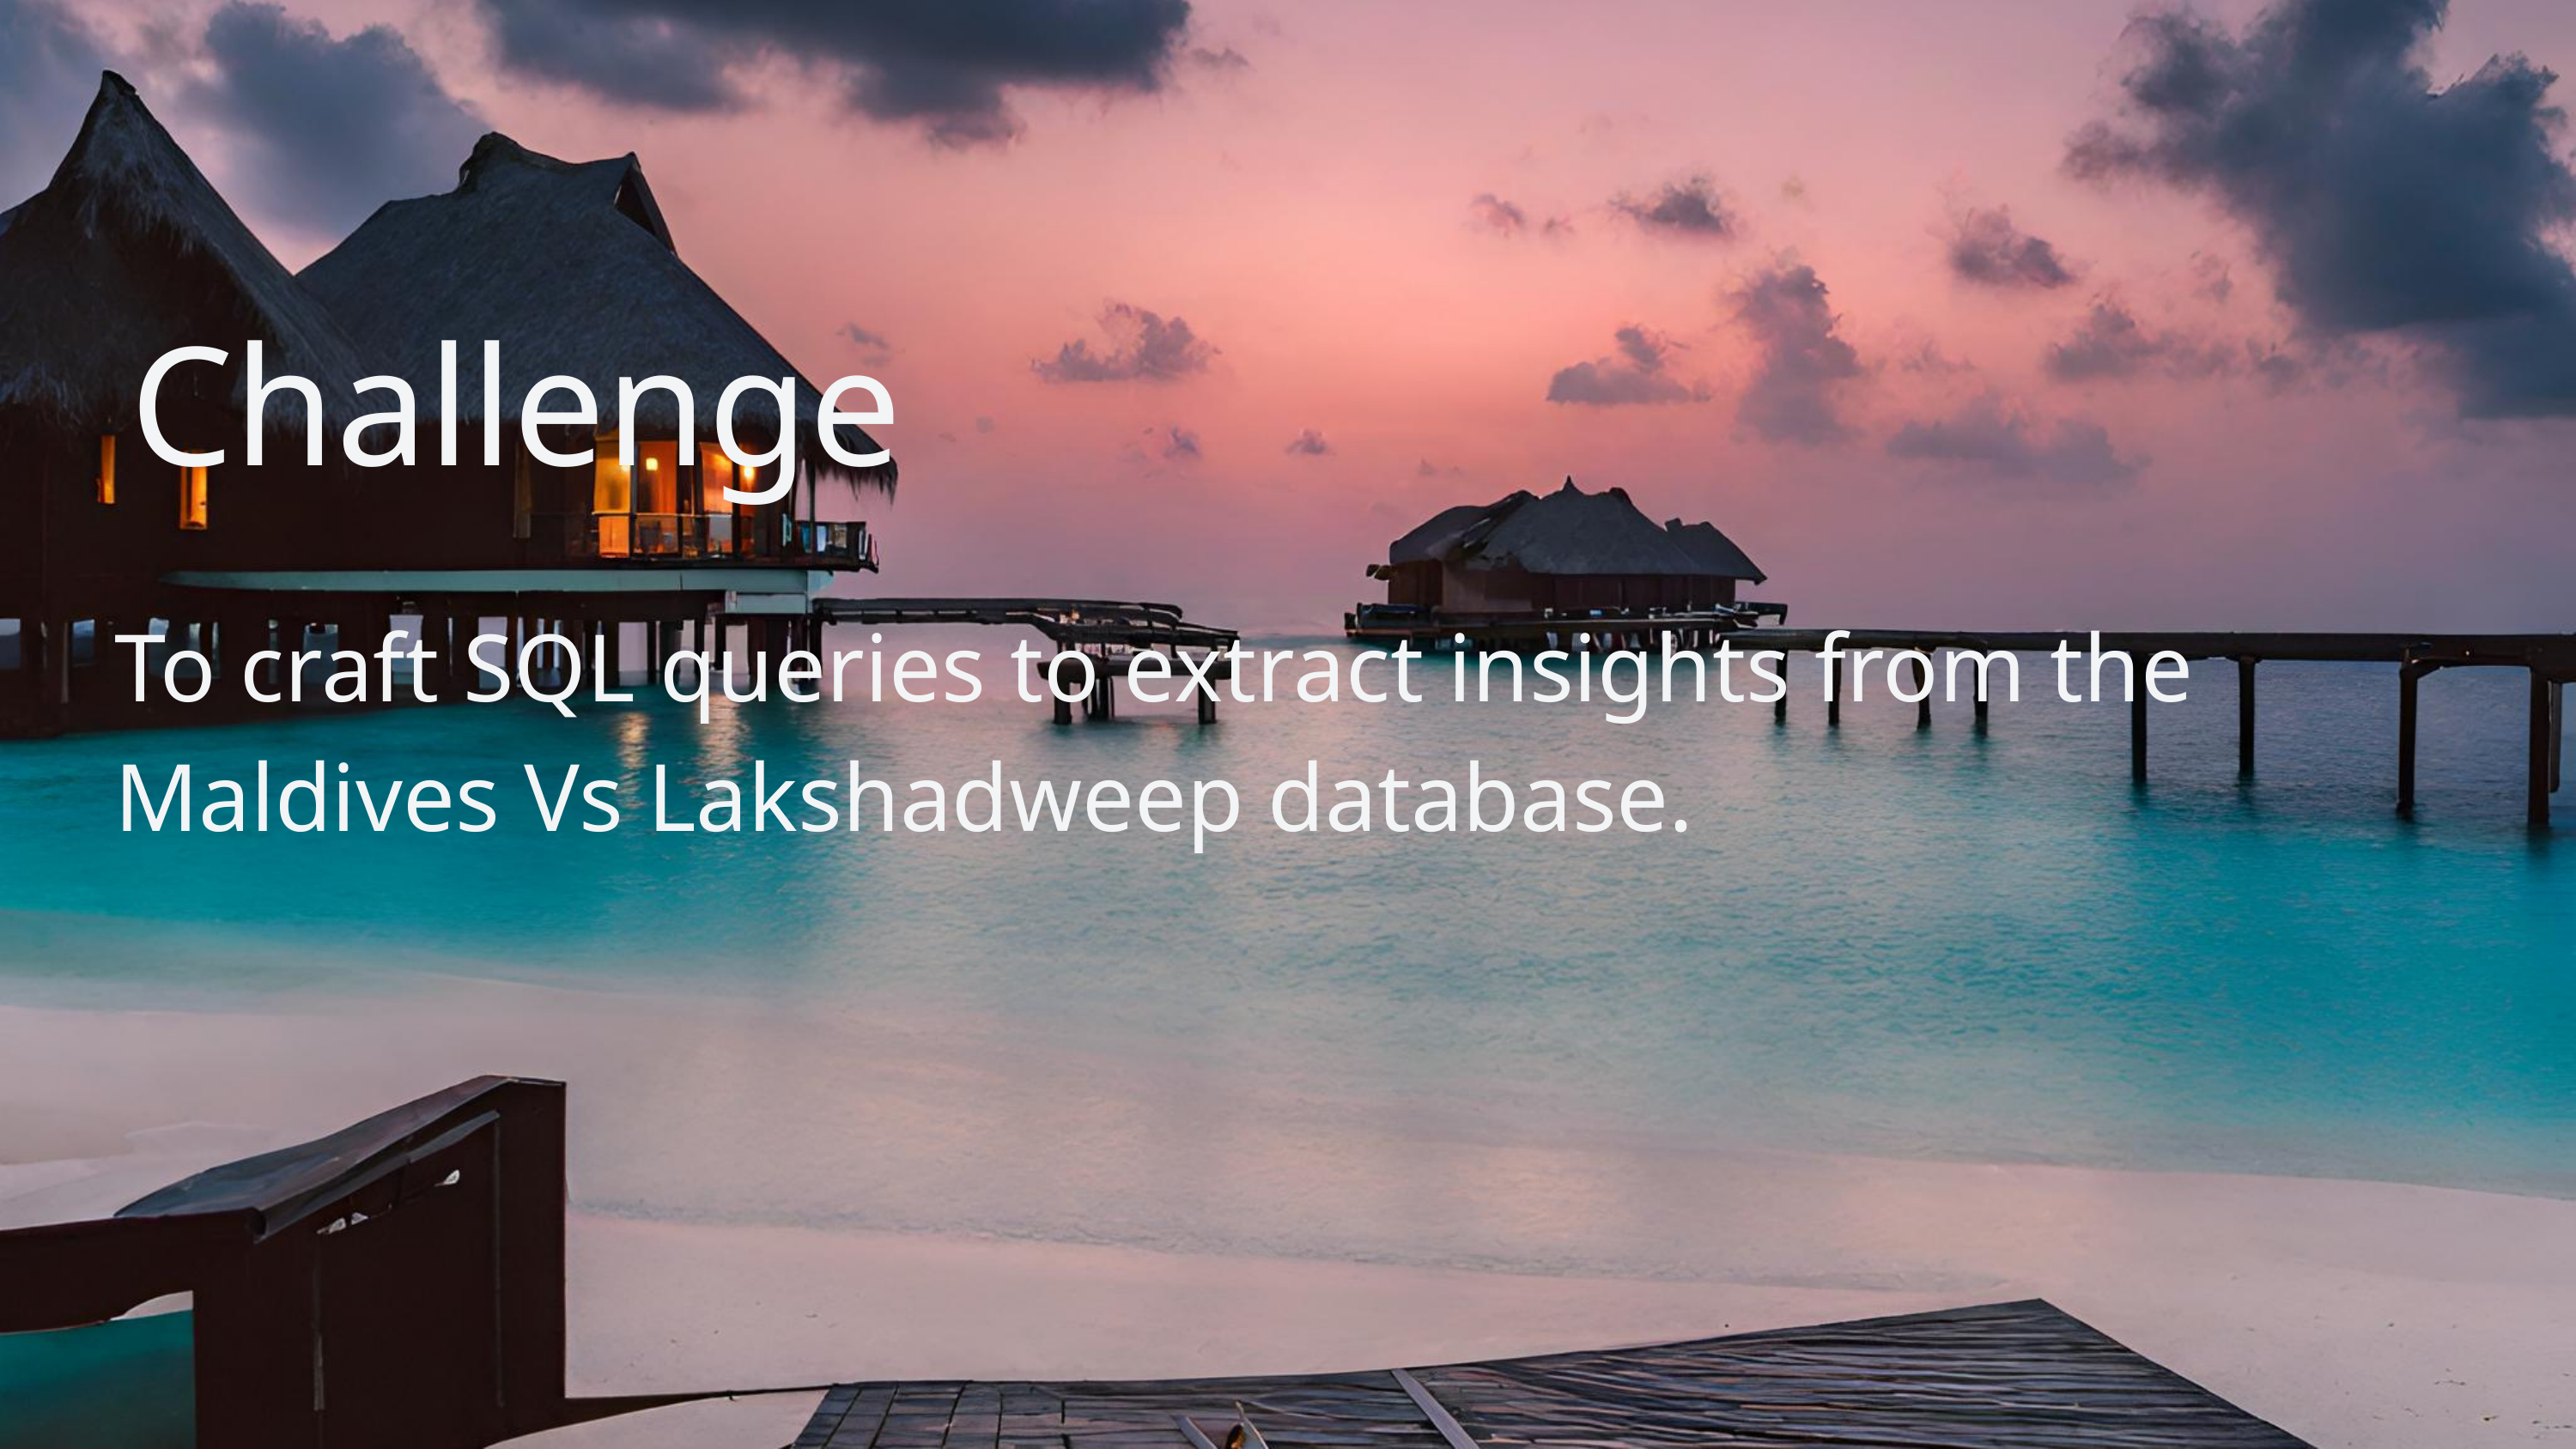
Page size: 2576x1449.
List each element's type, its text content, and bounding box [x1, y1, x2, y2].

text_box Challenge [114, 268, 918, 499]
text_box To craft SQL queries to extract insights from the Maldives Vs Lakshadweep database. [114, 590, 2526, 851]
text_box [0, 0, 2576, 1449]
